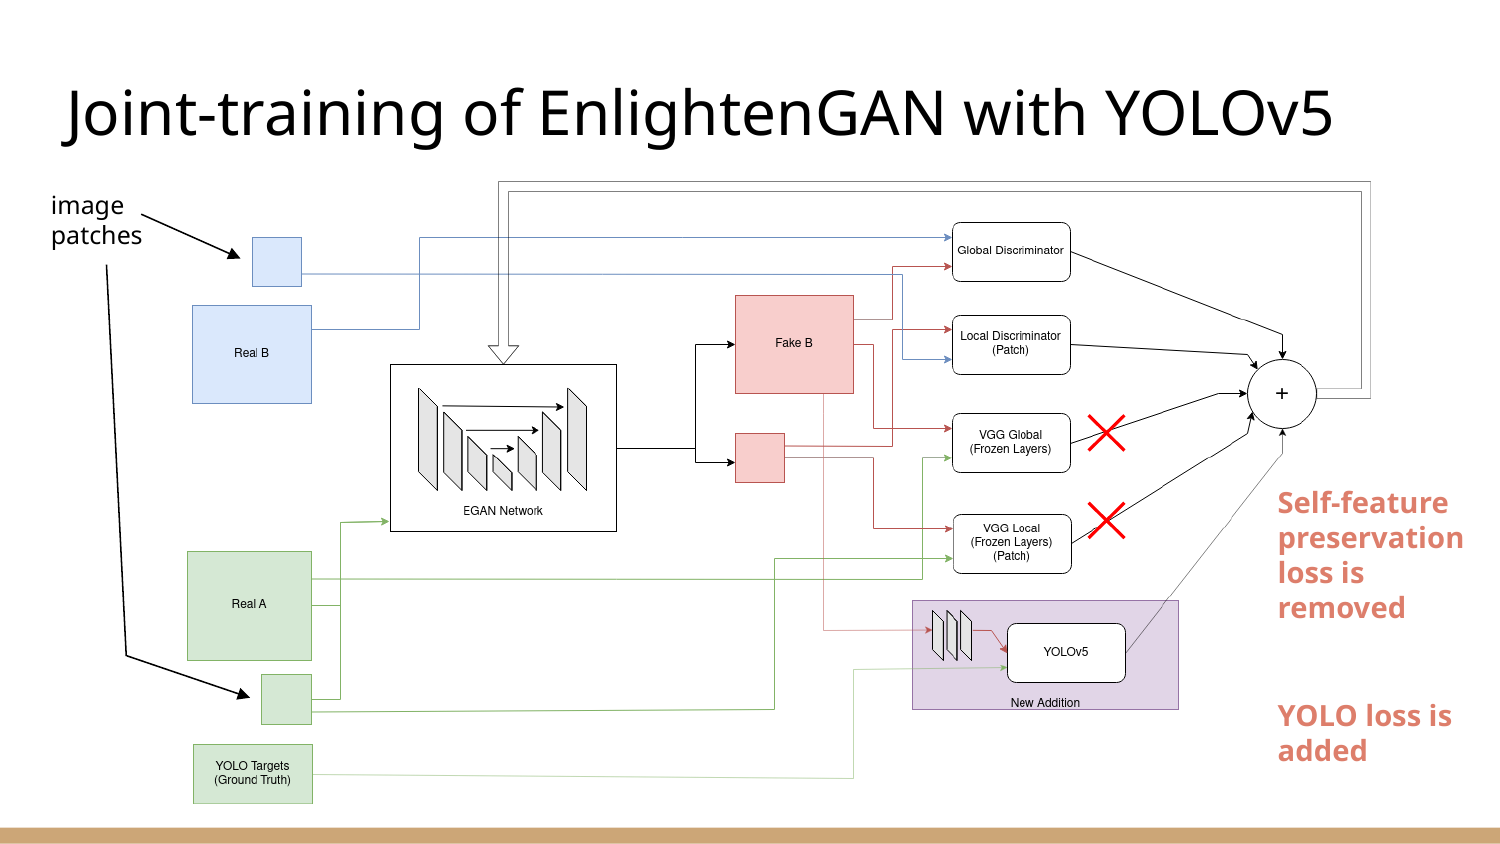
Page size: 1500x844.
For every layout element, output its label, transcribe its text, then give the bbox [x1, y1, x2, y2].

text_box Self-feature preservation loss is removed [1376, 469, 1500, 640]
text_box image patches [35, 174, 178, 265]
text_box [106, 265, 251, 698]
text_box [140, 213, 241, 259]
title Joint-training of EnlightenGAN with YOLOv5 [51, 26, 1449, 164]
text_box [187, 181, 1372, 805]
text_box YOLO loss is added [1376, 681, 1500, 782]
